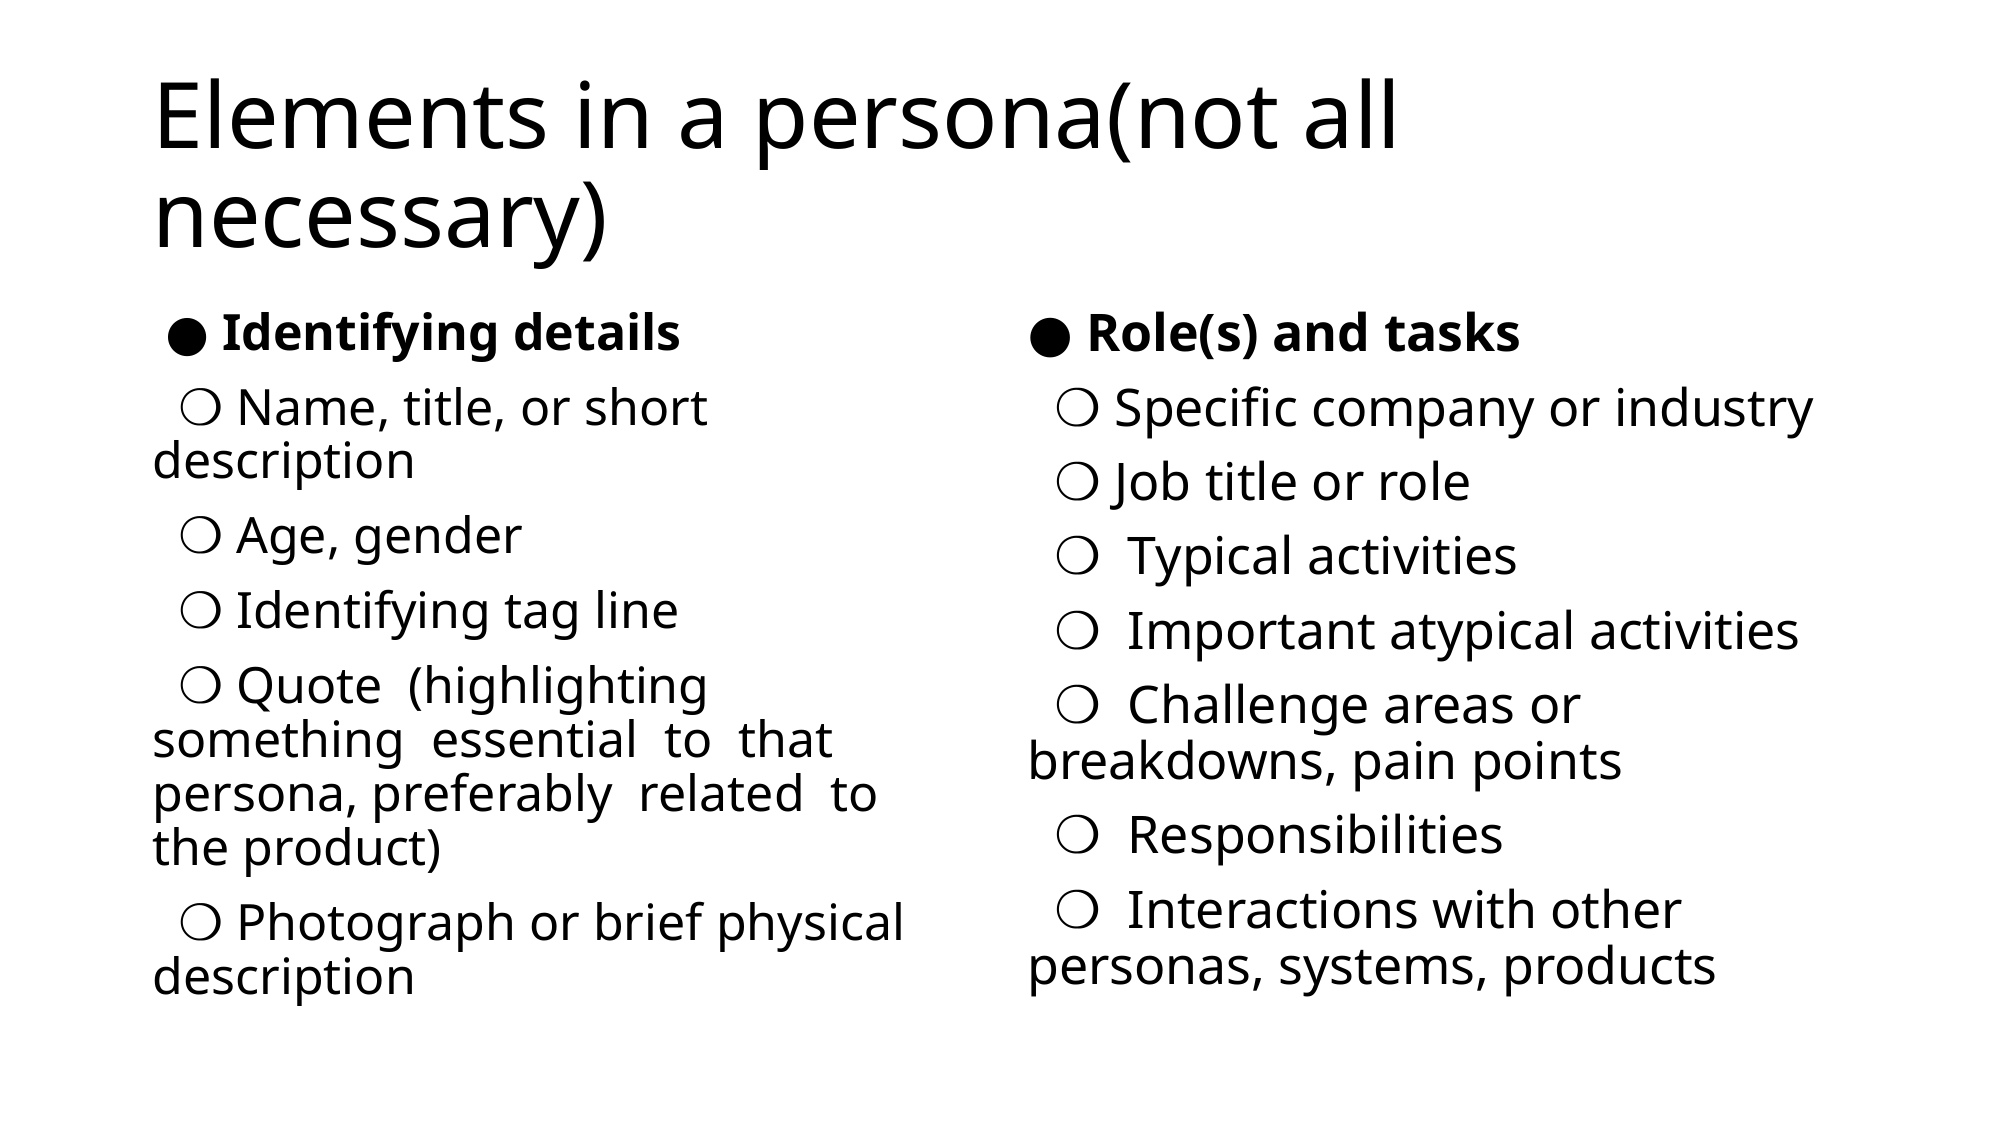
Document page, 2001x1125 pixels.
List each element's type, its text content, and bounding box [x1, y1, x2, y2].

list ● Role(s) and tasks ❍ Specific company or industry ❍ Job title or role ❍ Typical activities ❍ Important atypical activities ❍ Challenge areas or breakdowns, pain points ❍ Responsibilities ❍ Interactions with other personas, systems, products [1012, 299, 1863, 1014]
title Elements in a persona(not all necessary) [137, 59, 1863, 278]
list ● Identifying details ❍ Name, title, or short description ❍ Age, gender ❍ Identifying tag line ❍ Quote (highlighting something essential to that persona, preferably related to the product) ❍ Photograph or brief physical description [137, 299, 988, 1014]
